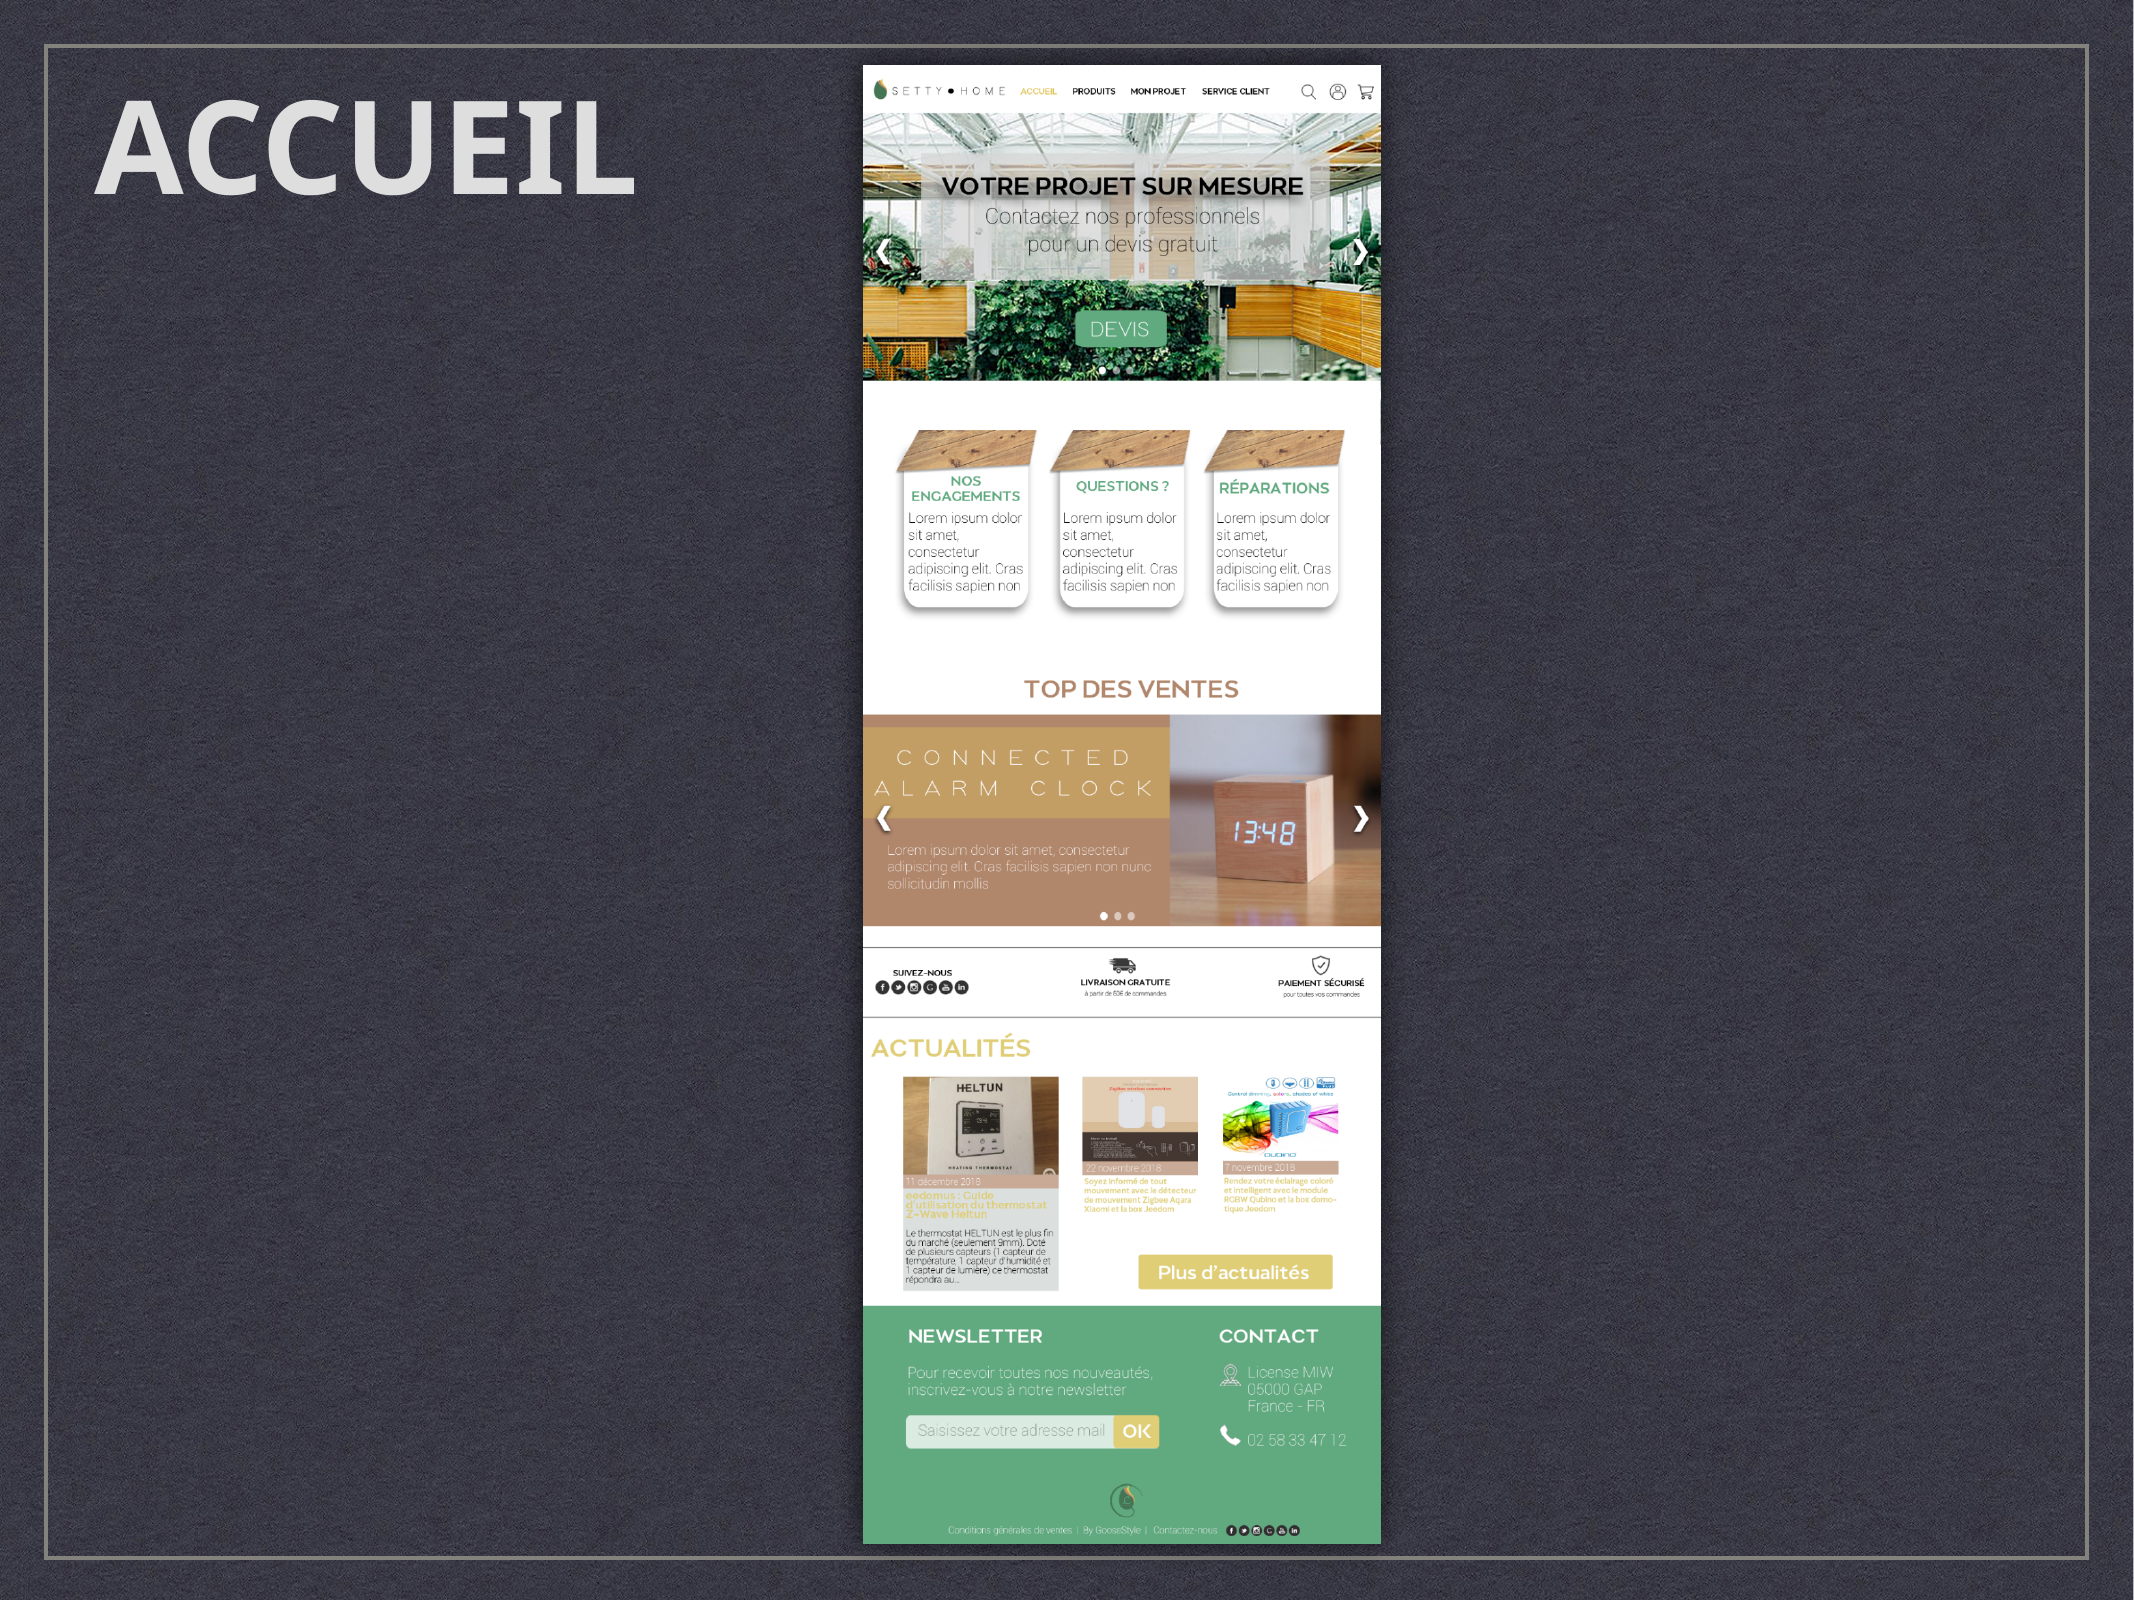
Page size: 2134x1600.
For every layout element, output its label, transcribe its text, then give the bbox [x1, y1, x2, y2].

picture [0, 0, 2134, 1600]
title Accueil [85, 65, 684, 240]
